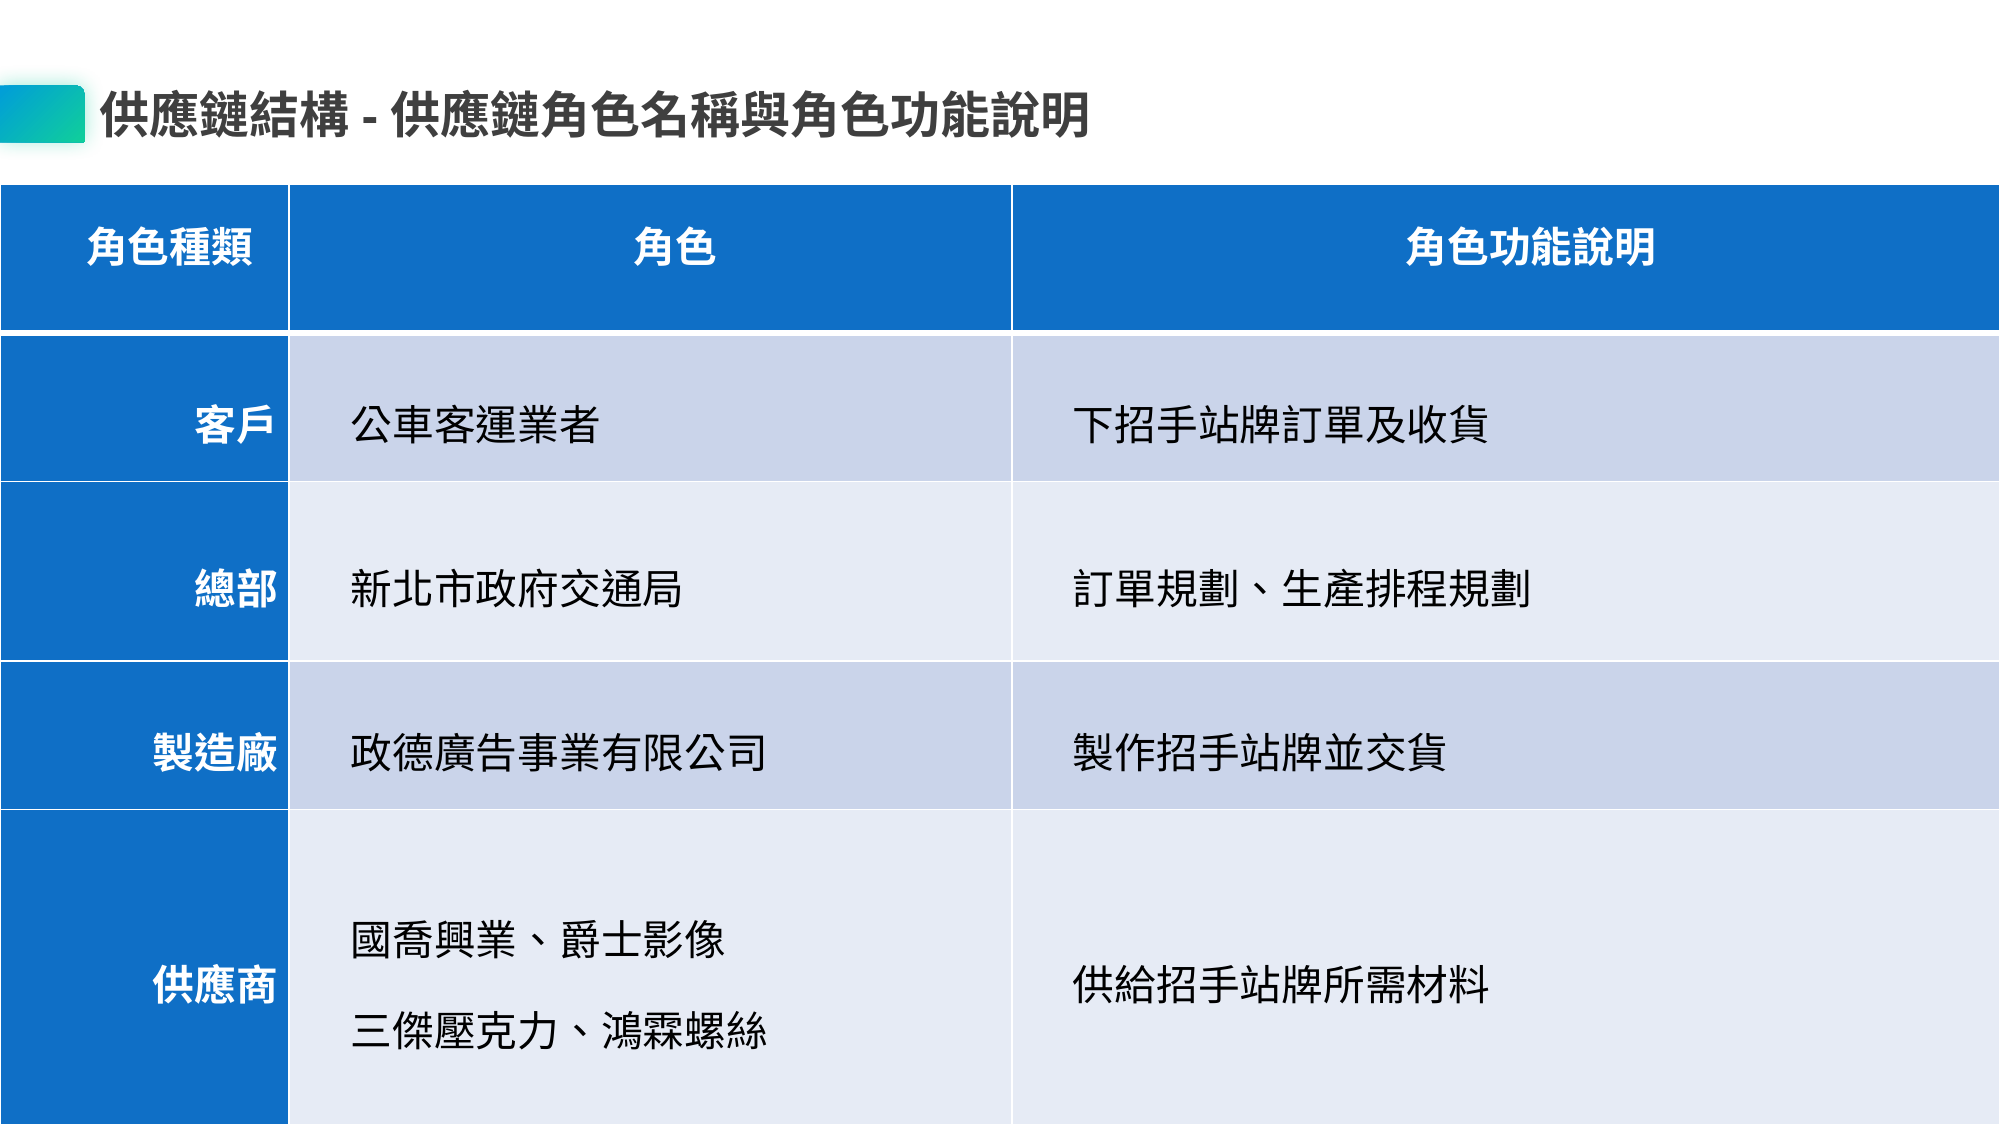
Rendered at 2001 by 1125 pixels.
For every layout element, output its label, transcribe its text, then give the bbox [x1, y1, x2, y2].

table_cell 下招手站牌訂單及收貨 [1013, 336, 1999, 481]
table_cell 國喬興業、爵士影像 三傑壓克力、鴻霖螺絲 [290, 810, 1011, 1124]
table_cell 供給招手站牌所需材料 [1013, 810, 1999, 1124]
table_header 角色種類 [1, 185, 288, 330]
table_cell 客戶 [1, 336, 288, 481]
table_cell 新北市政府交通局 [290, 482, 1011, 660]
table_header 角色 [290, 185, 1011, 330]
table_cell 供應商 [1, 810, 288, 1124]
table_cell 訂單規劃、生產排程規劃 [1013, 482, 1999, 660]
table_header 角色功能說明 [1013, 185, 1999, 330]
list 供應鏈結構-供應鏈角色名稱與角色功能說明 [84, 75, 1218, 183]
table_cell 製作招手站牌並交貨 [1013, 662, 1999, 809]
table_cell 總部 [1, 482, 288, 660]
table_cell 政德廣告事業有限公司 [290, 662, 1011, 809]
table_cell 公車客運業者 [290, 336, 1011, 481]
table_cell 製造廠 [1, 662, 288, 809]
